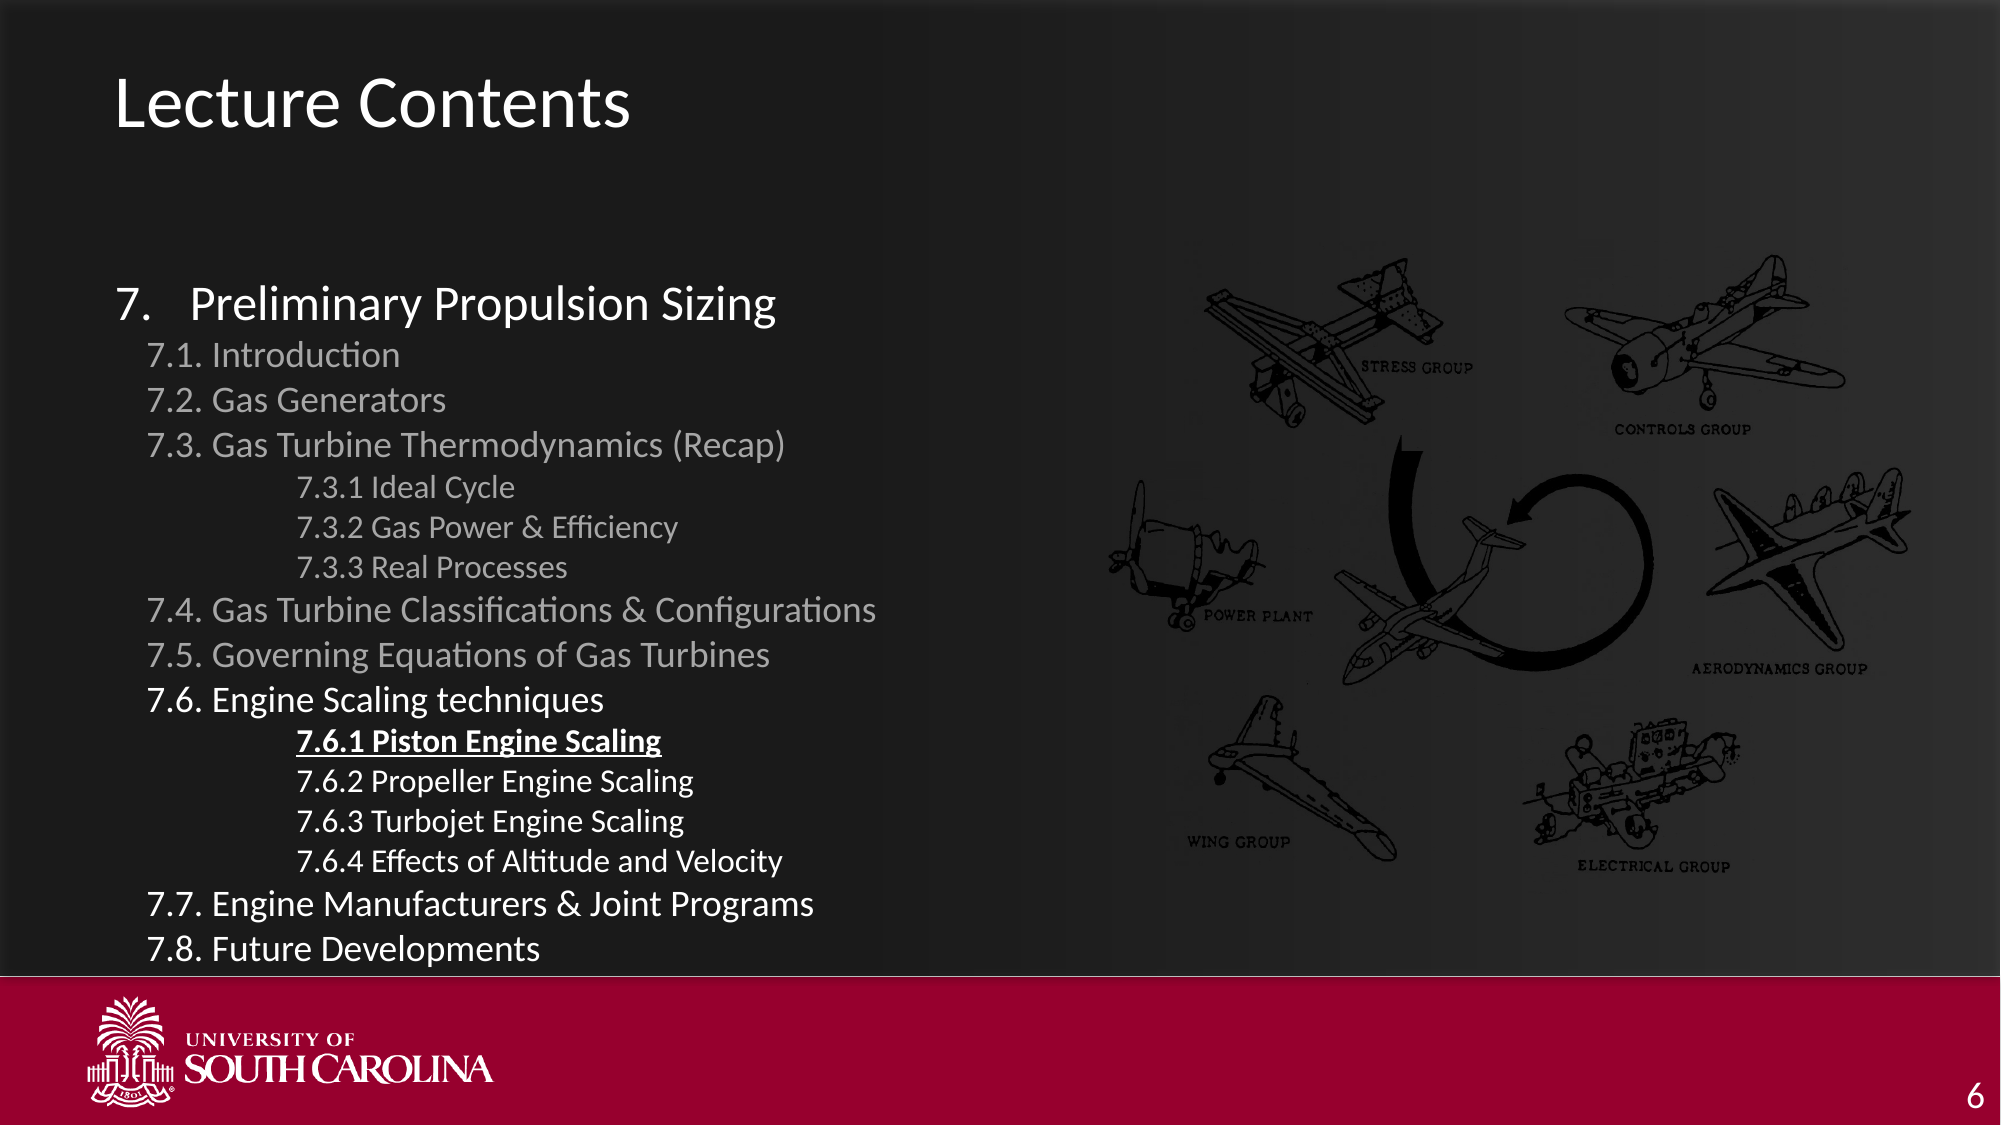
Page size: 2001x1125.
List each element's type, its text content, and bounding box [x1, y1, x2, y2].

list Preliminary Propulsion Sizing 7.1. Introduction 7.2. Gas Generators 7.3. Gas Turbine Thermodynamics (Recap) 7.3.1 Ideal Cycle 7.3.2 Gas Power & Efficiency 7.3.3 Real Processes 7.4. Gas Turbine Classifications & Configurations 7.5. Governing Equations of Gas Turbines 7.6. Engine Scaling techniques 7.6.1 Piston Engine Scaling 7.6.2 Propeller Engine Scaling 7.6.3 Turbojet Engine Scaling 7.6.4 Effects of Altitude and Velocity 7.7. Engine Manufacturers & Joint Programs 7.8. Future Developments [99, 262, 1900, 937]
picture [0, 979, 744, 1124]
title Lecture Contents [99, 45, 1900, 233]
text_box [1087, 239, 1914, 895]
text_box [0, 0, 2000, 976]
